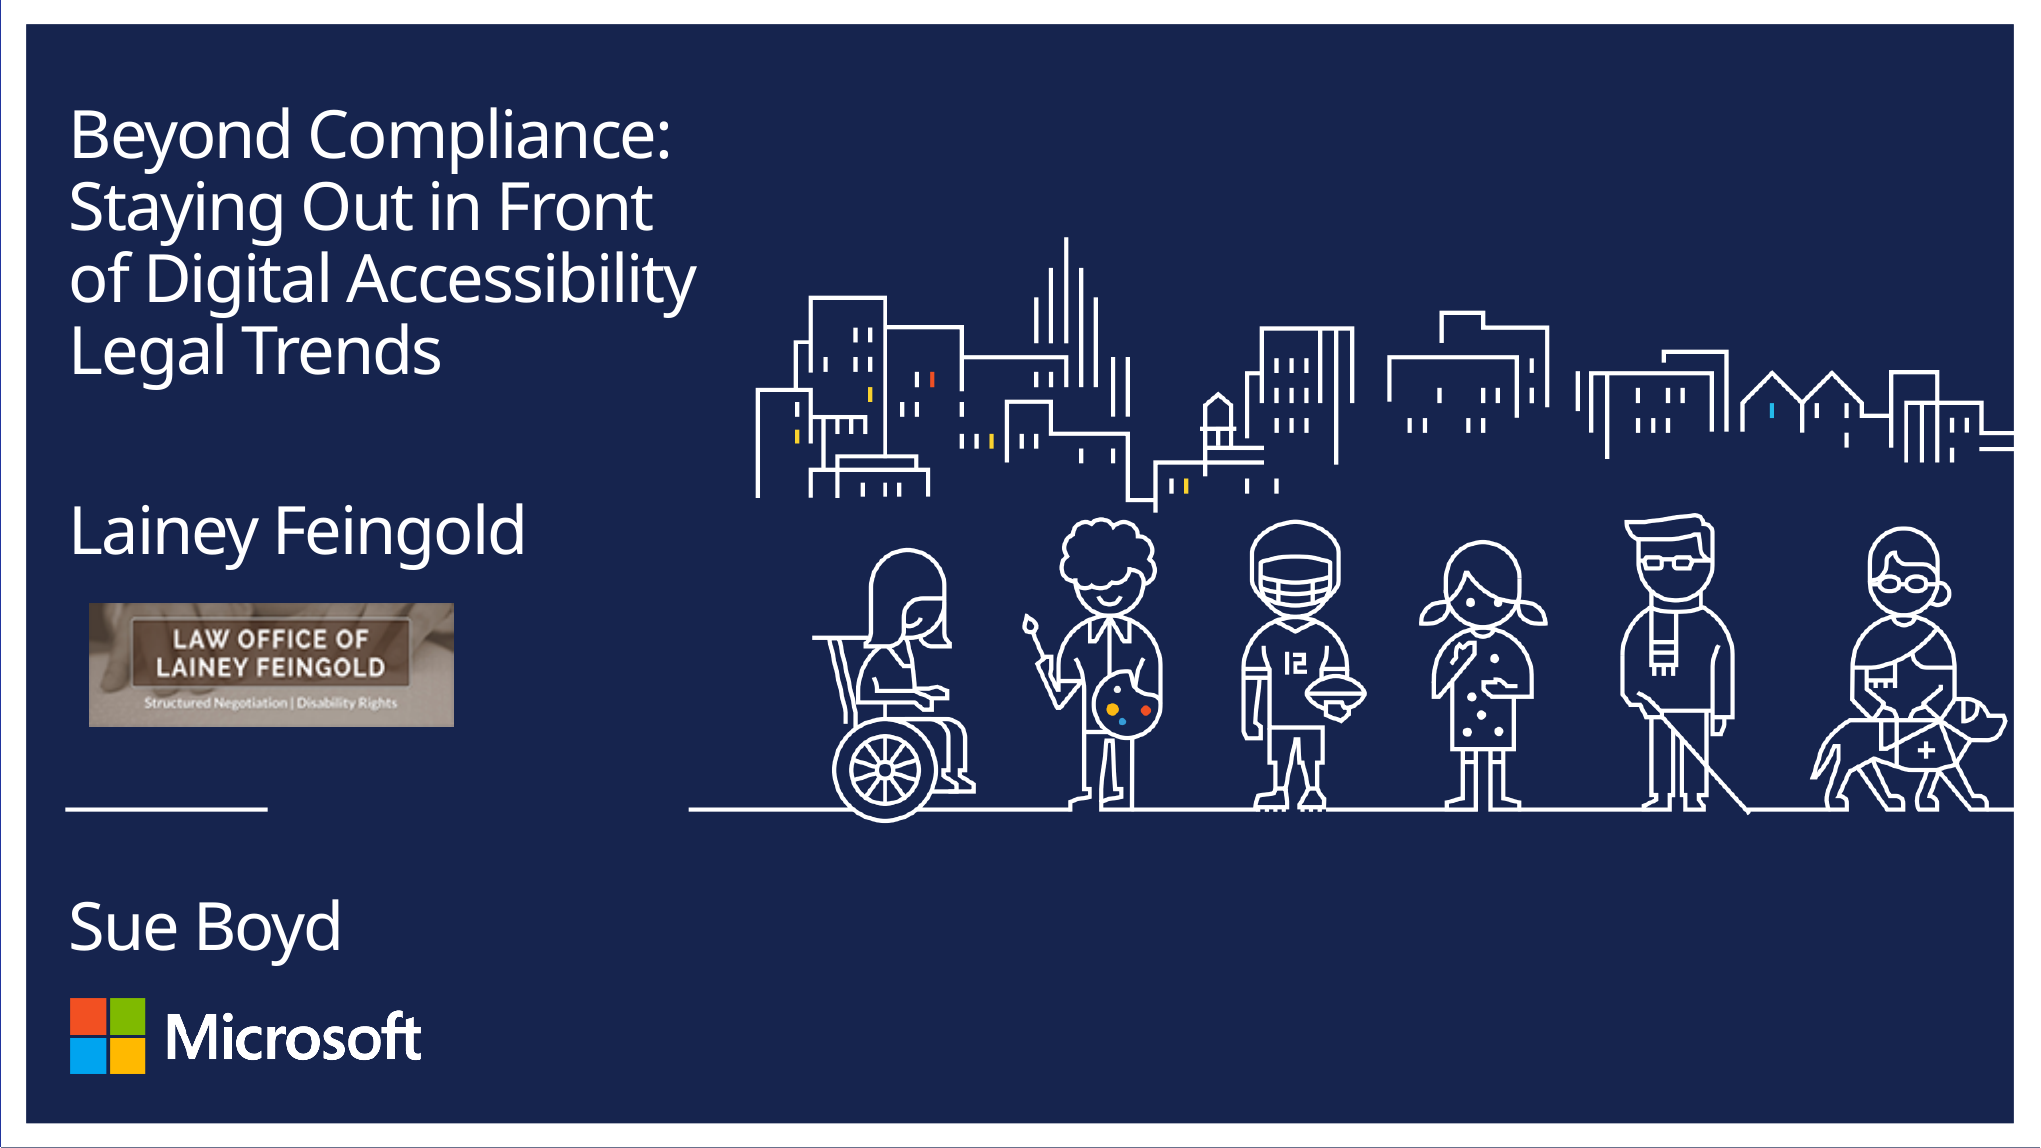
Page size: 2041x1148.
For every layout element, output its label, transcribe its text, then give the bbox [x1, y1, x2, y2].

picture [88, 602, 454, 728]
title Beyond Compliance: Staying Out in Front of Digital Accessibility Legal Trends Lainey Feingold Sue Boyd [45, 86, 733, 1087]
